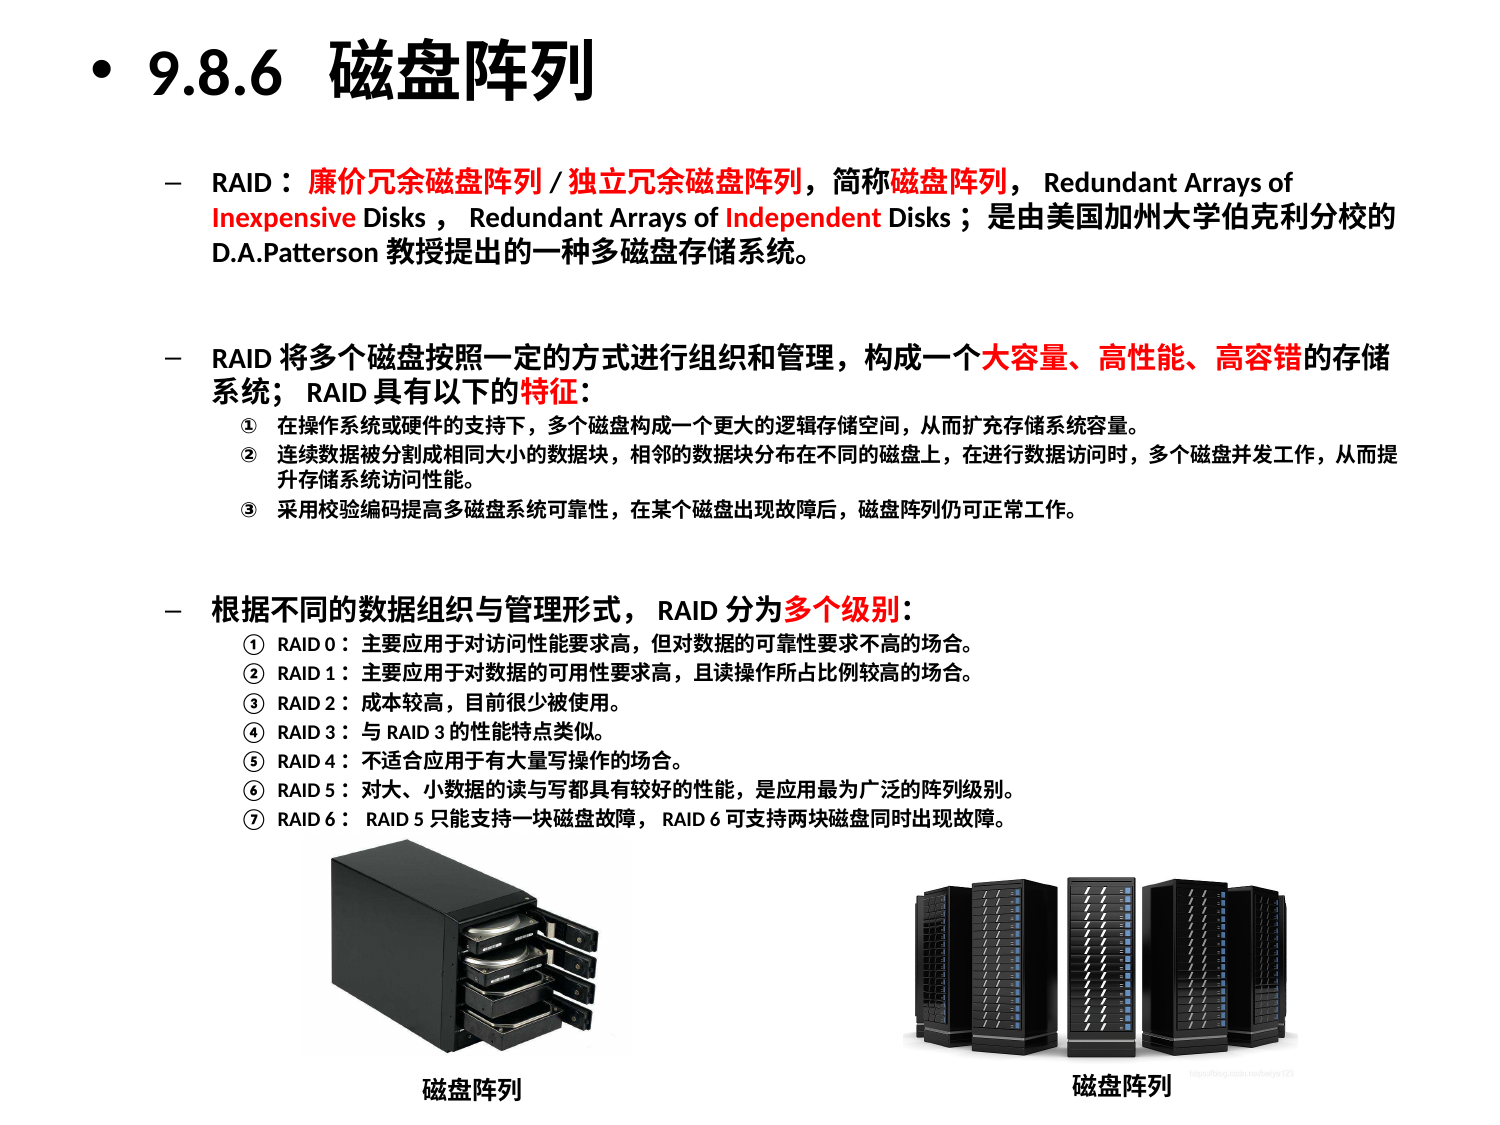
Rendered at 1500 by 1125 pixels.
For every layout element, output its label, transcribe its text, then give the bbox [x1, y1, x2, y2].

list 9.8.6 磁盘阵列 RAID：廉价冗余磁盘阵列/独立冗余磁盘阵列，简称磁盘阵列，Redundant Arrays of Inexpensive Disks，Redundant Arrays of Independent Disks；是由美国加州大学伯克利分校的D.A.Patterson教授提出的一种多磁盘存储系统。 RAID将多个磁盘按照一定的方式进行组织和管理，构成一个大容量、高性能、高容错的存储系统；RAID具有以下的特征： 在操作系统或硬件的支持下，多个磁盘构成一个更大的逻辑存储空间，从而扩充存储系统容量。 连续数据被分割成相同大小的数据块，相邻的数据块分布在不同的磁盘上，在进行数据访问时，多个磁盘并发工作，从而提升存储系统访问性能。 采用校验编码提高多磁盘系统可靠性，在某个磁盘出现故障后，磁盘阵列仍可正常工作。 根据不同的数据组织与管理形式，RAID分为多个级别： RAID 0：主要应用于对访问性能要求高，但对数据的可靠性要求不高的场合。 RAID 1：主要应用于对数据的可用性要求高，且读操作所占比例较高的场合。 RAID 2：成本较高，目前很少被使用。 RAID 3：与RAID 3的性能特点类似。 RAID 4：不适合应用于有大量写操作的场合。 RAID 5：对大、小数据的读与写都具有较好的性能，是应用最为广泛的阵列级别。 RAID 6：RAID 5只能支持一块磁盘故障，RAID 6可支持两块磁盘同时出现故障。 [75, 20, 1425, 764]
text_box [300, 833, 1298, 1113]
